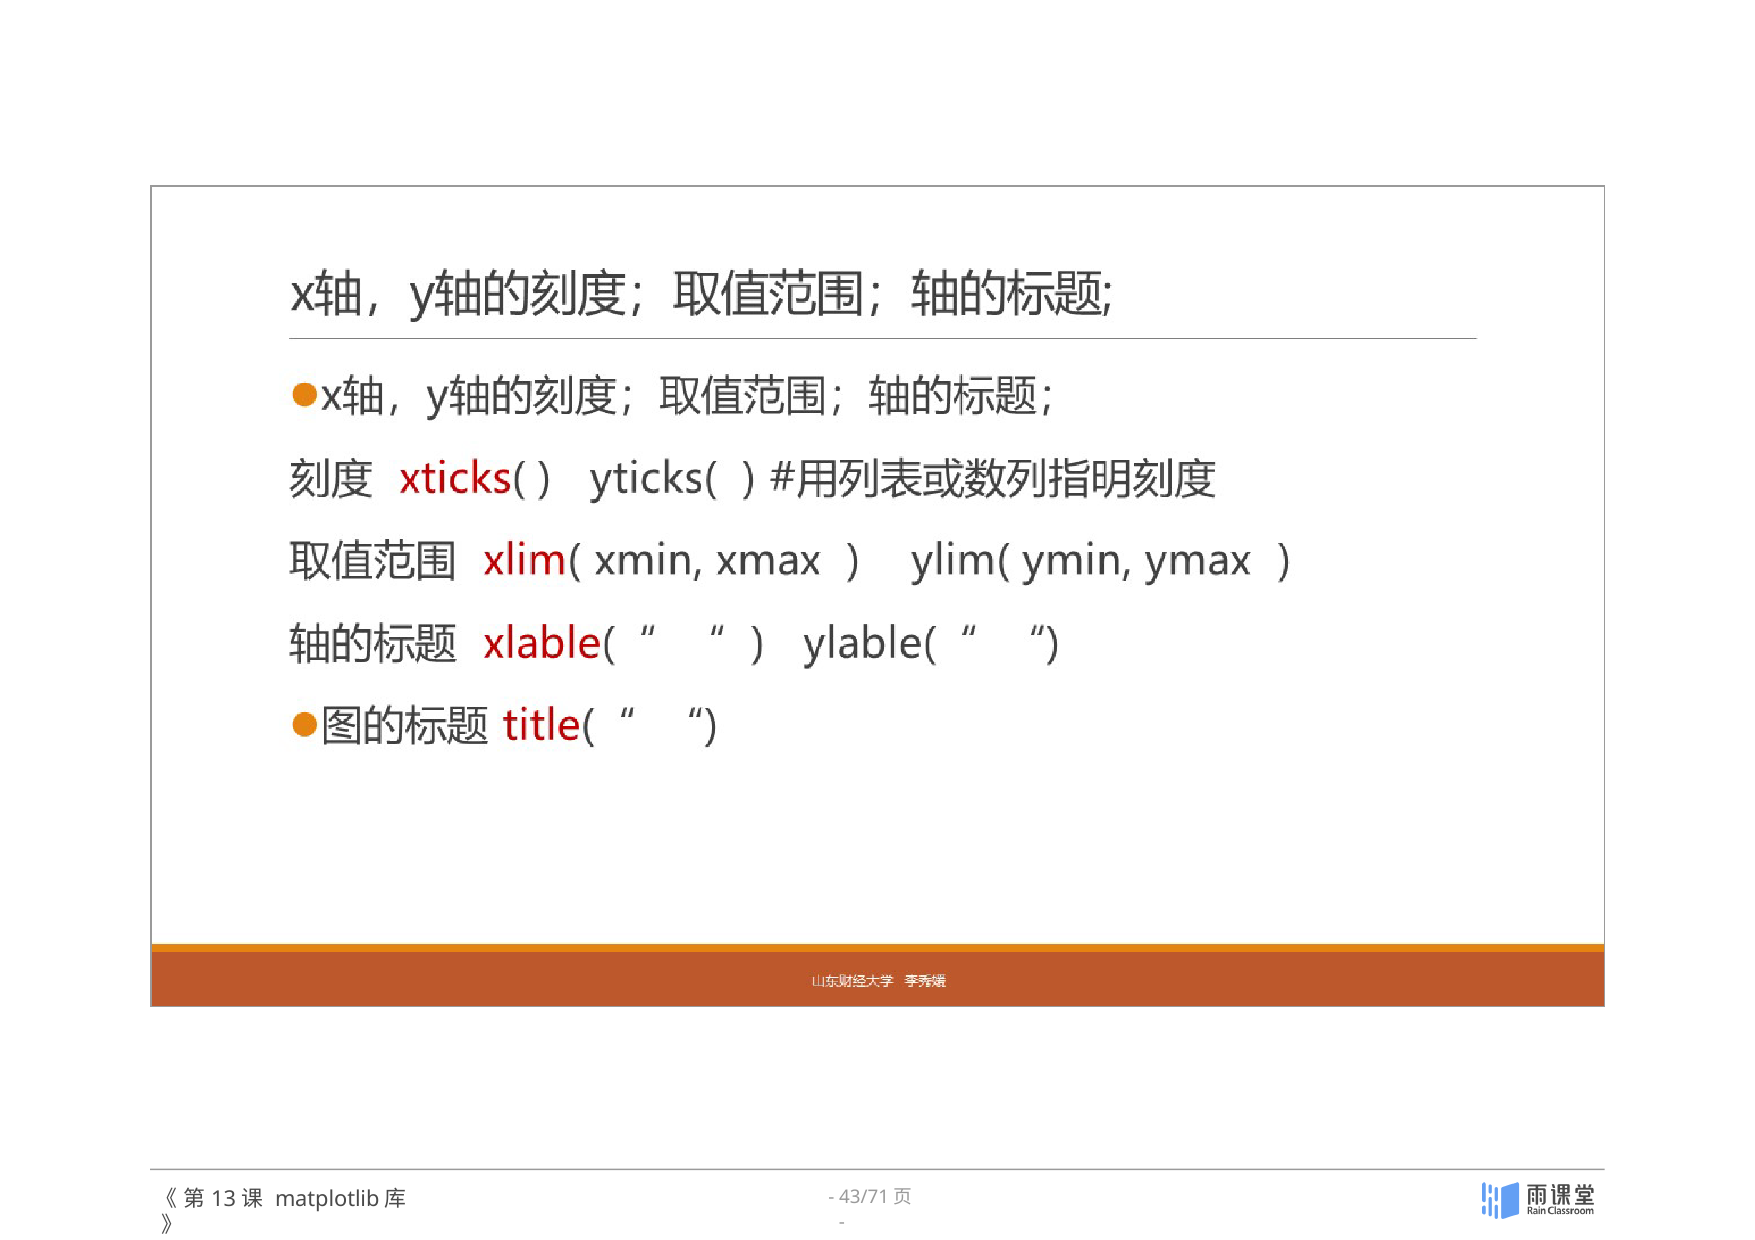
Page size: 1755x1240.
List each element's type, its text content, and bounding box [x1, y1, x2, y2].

picture [149, 185, 1605, 1007]
picture [1482, 1182, 1594, 1219]
footer 《 第13课 matplotlib库 》 [153, 1181, 421, 1240]
slide_number - 10/71页 - [826, 1181, 929, 1240]
